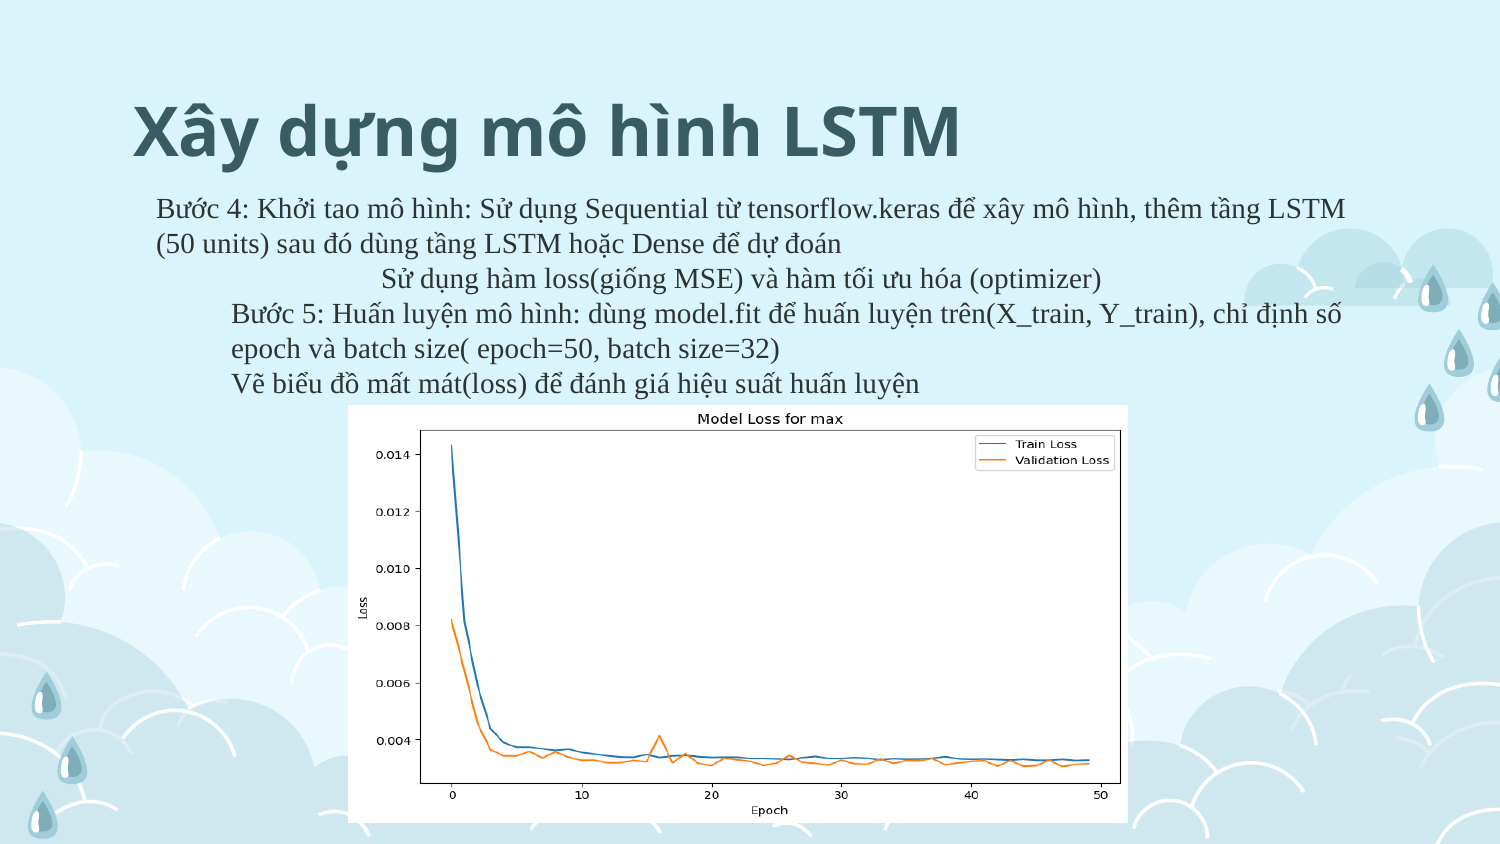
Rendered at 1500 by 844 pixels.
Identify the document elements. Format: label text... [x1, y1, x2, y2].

picture [347, 405, 1128, 823]
title Xây dựng mô hình LSTM [118, 72, 1382, 167]
list Bước 4: Khởi tao mô hình: Sử dụng Sequential từ tensorflow.keras để xây mô hình, thêm tầng LSTM (50 units) sau đó dùng tầng LSTM hoặc Dense để dự đoán Sử dụng hàm loss(giống MSE) và hàm tối ưu hóa (optimizer) Bước 5: Huấn luyện mô hình: dùng model.fit để huấn luyện trên(X_train, Y_train), chỉ định số epoch và batch size( epoch=50, batch size=32) Vẽ biểu đồ mất mát(loss) để đánh giá hiệu suất huấn luyện [118, 174, 1382, 346]
